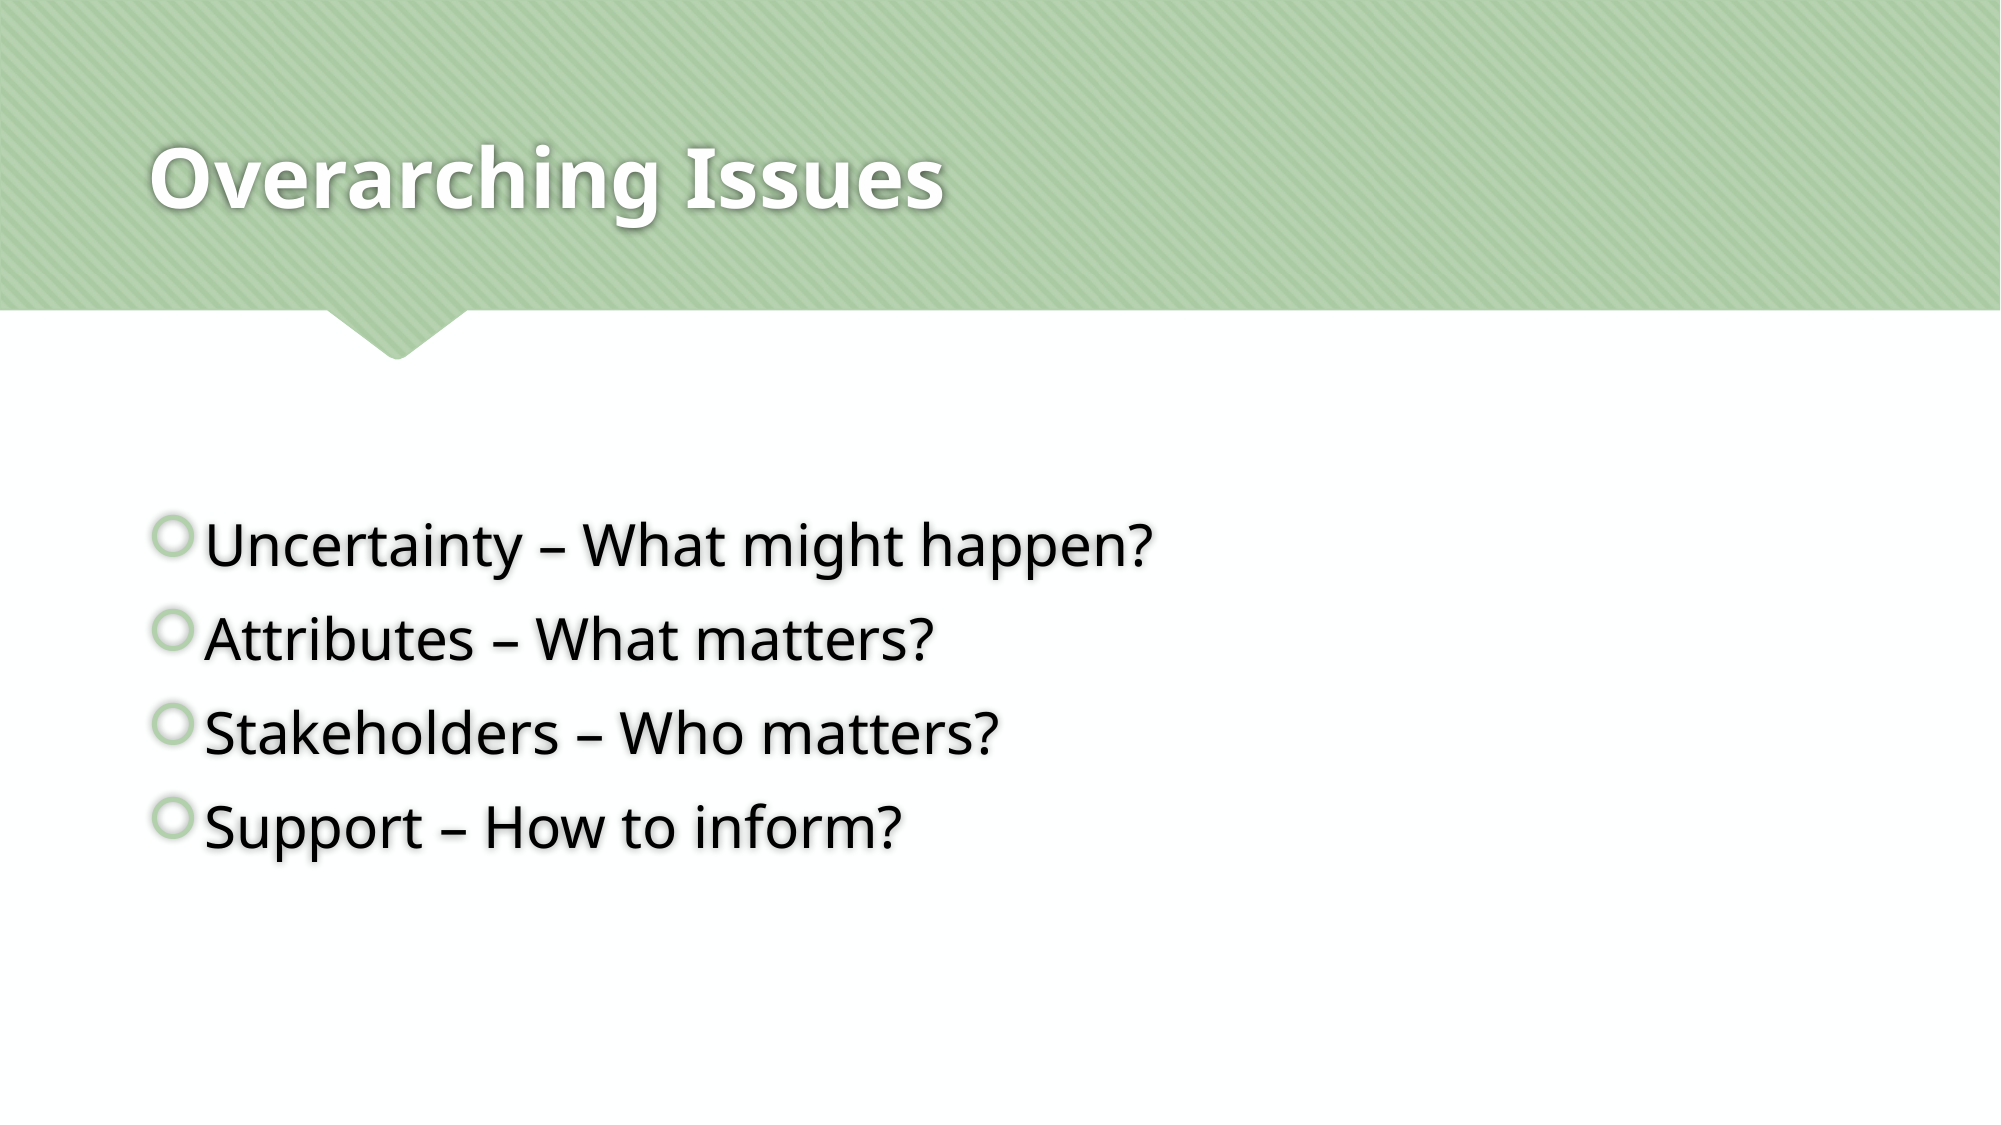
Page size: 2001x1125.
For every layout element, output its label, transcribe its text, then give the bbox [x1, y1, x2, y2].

list Uncertainty – What might happen? Attributes – What matters? Stakeholders – Who matters? Support – How to inform? [132, 346, 1296, 1022]
title Overarching Issues [132, 73, 1868, 233]
